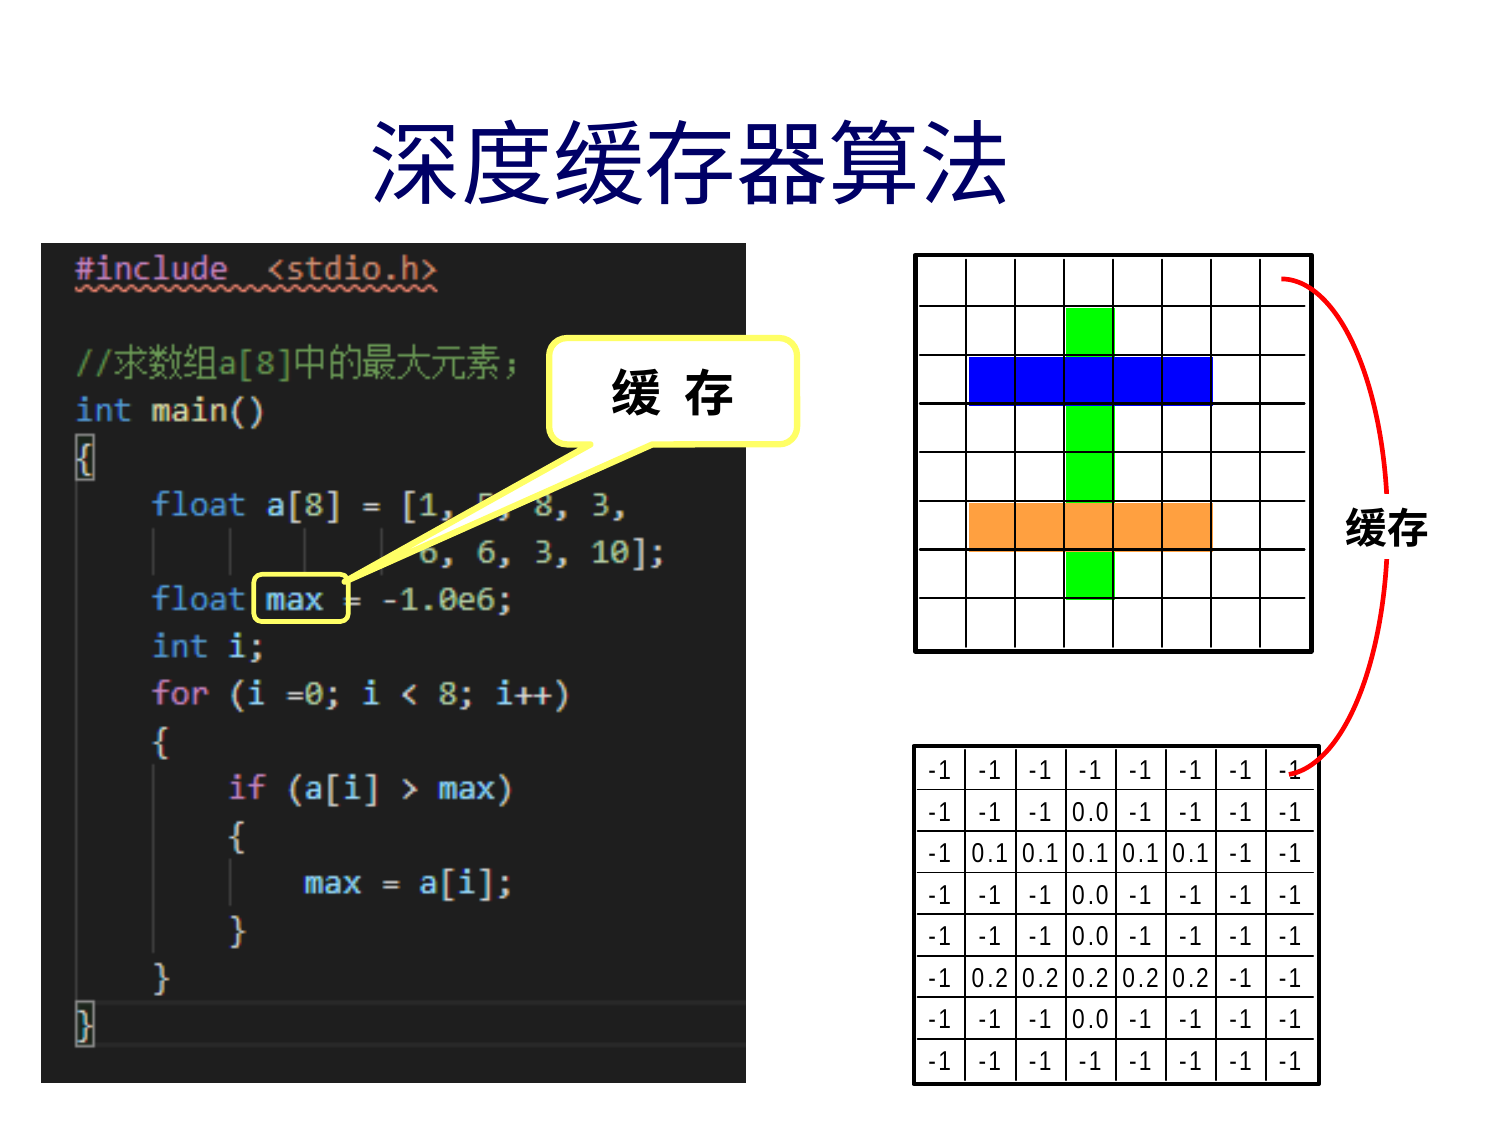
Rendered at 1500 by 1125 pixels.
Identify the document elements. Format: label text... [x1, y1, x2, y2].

picture [40, 243, 747, 1083]
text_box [903, 278, 1446, 1095]
title 深度缓存器算法 [53, 98, 1329, 224]
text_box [253, 337, 798, 622]
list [903, 243, 1324, 278]
